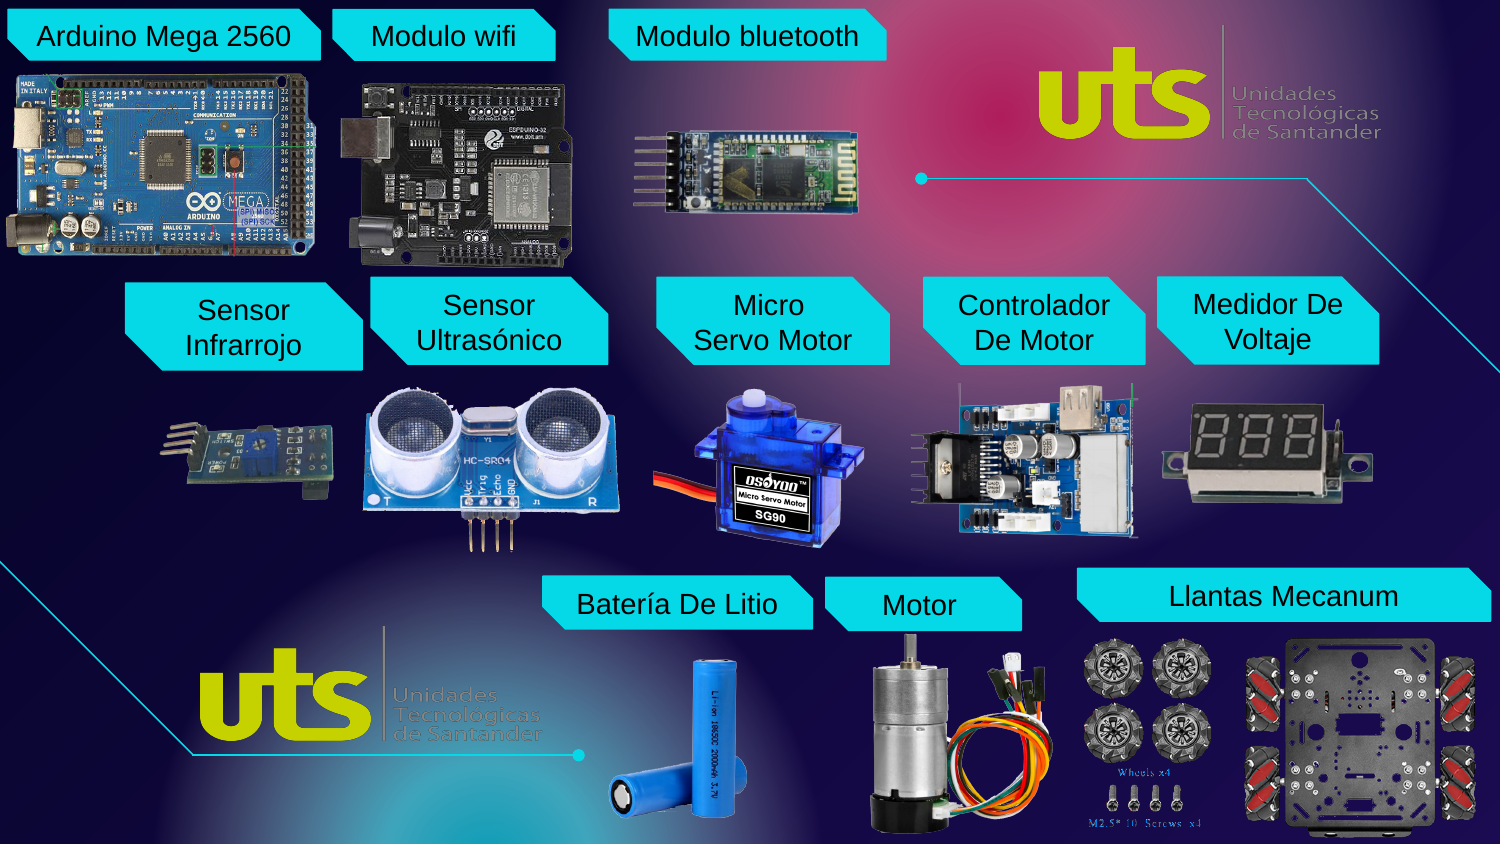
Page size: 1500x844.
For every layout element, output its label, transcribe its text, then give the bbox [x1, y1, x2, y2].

picture [904, 343, 1139, 579]
picture [1038, 23, 1382, 141]
text_box Sensor Infrarrojo [125, 283, 363, 370]
text_box Arduino Mega 2560 [8, 9, 321, 60]
text_box Medidor De Voltaje [1157, 277, 1379, 364]
text_box Modulo wifi [333, 9, 555, 61]
picture [1077, 625, 1491, 844]
picture [1144, 396, 1392, 522]
text_box Sensor Ultrasónico [371, 277, 608, 365]
text_box Motor [825, 577, 1022, 631]
picture [579, 641, 776, 838]
picture [596, 60, 907, 279]
picture [5, 69, 319, 258]
picture [865, 629, 1055, 835]
text_box Batería De Litio [542, 576, 813, 629]
text_box Controlador De Motor [923, 277, 1145, 365]
text_box Micro Servo Motor [657, 286, 890, 365]
text_box Modulo bluetooth [609, 9, 886, 60]
text_box Llantas Mecanum [1077, 568, 1491, 622]
picture [354, 379, 625, 559]
picture [152, 393, 347, 521]
picture [332, 80, 581, 268]
picture [199, 625, 543, 742]
picture [652, 381, 876, 552]
